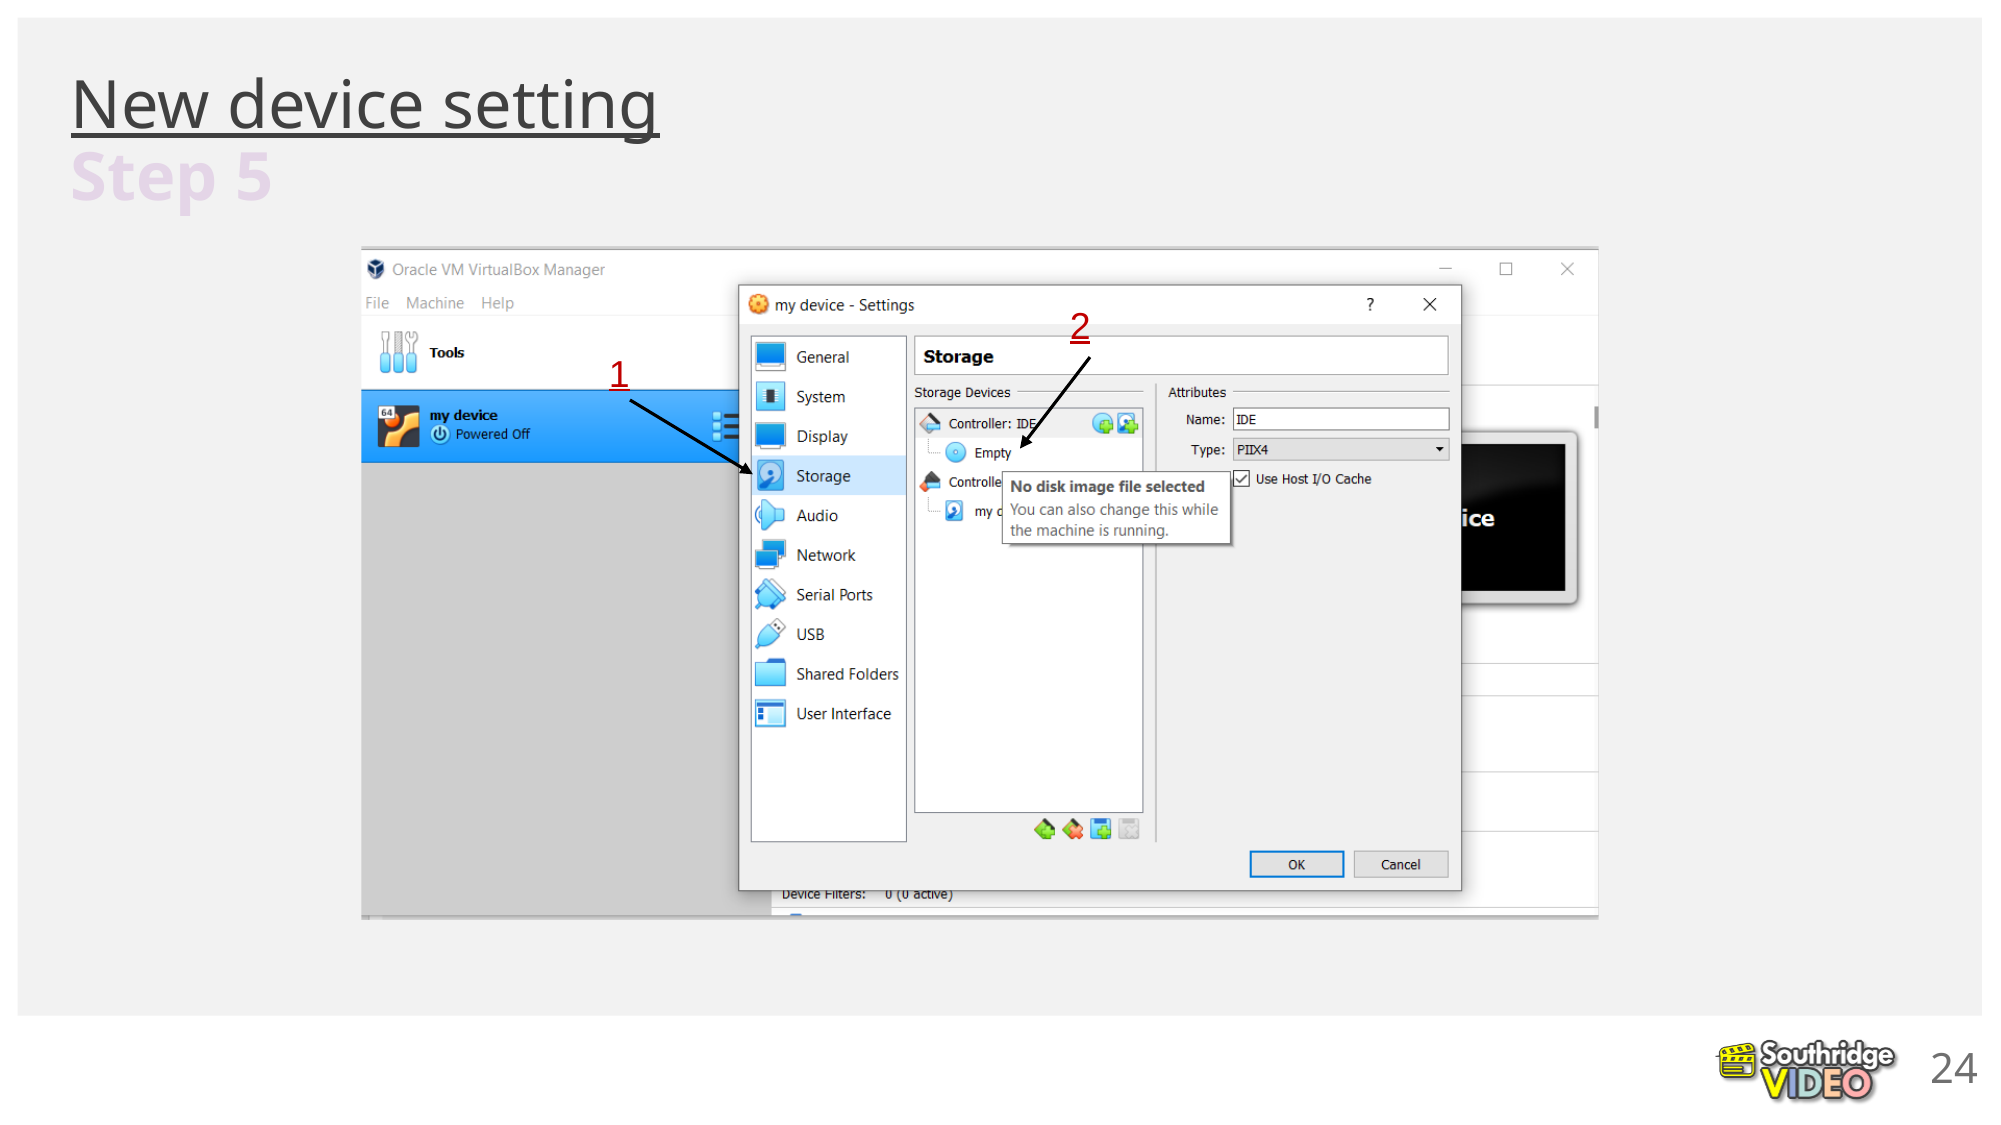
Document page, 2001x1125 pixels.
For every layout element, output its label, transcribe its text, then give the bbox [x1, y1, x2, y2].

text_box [629, 399, 753, 475]
picture [1713, 1022, 1912, 1125]
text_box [1019, 357, 1090, 449]
title New device setting Step 5 [70, 70, 1932, 215]
slide_number 24 [1917, 1024, 1979, 1116]
picture [361, 246, 1599, 920]
